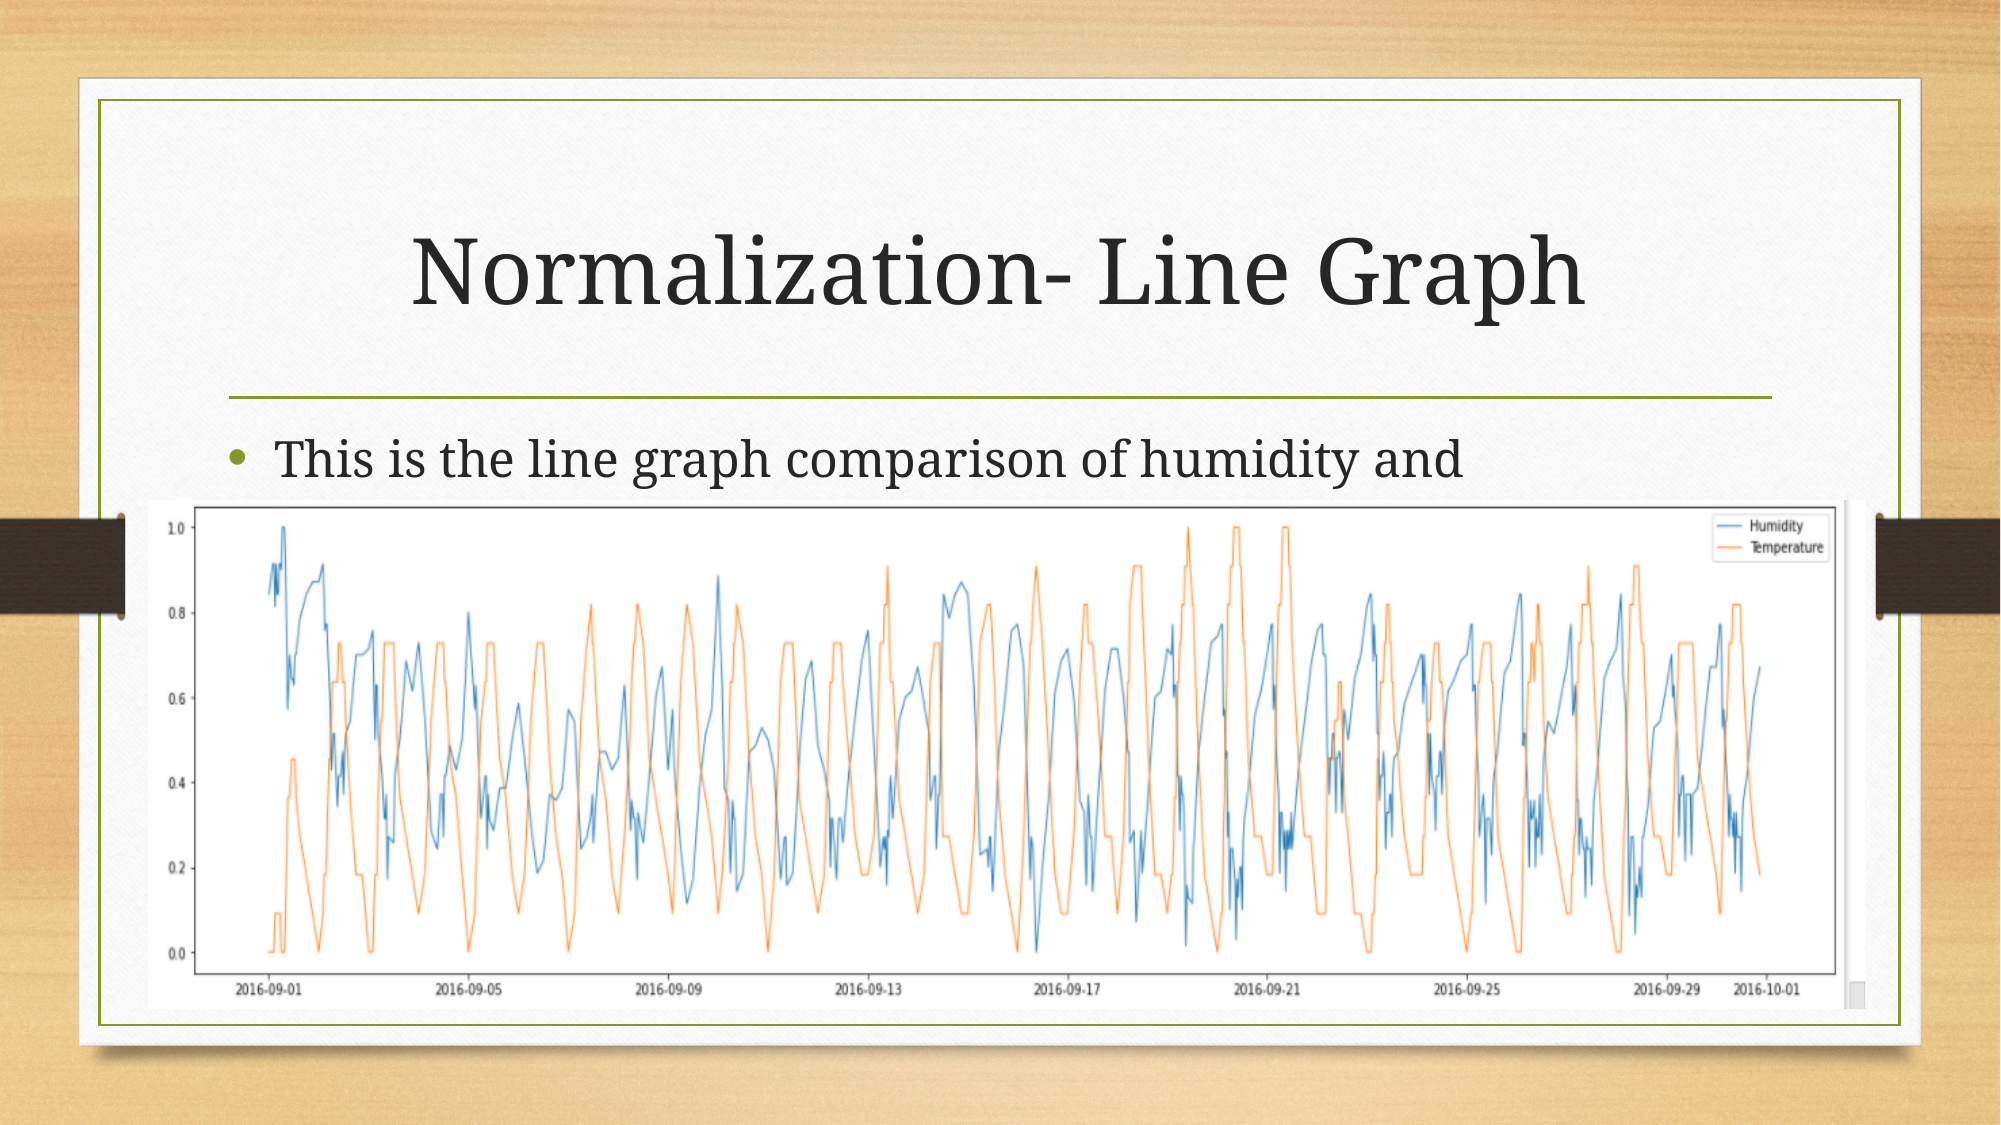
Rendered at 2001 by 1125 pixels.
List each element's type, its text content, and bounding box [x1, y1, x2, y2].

list This is the line graph comparison of humidity and temperature [212, 419, 1788, 499]
title Normalization- Line Graph [212, 161, 1788, 375]
picture [0, 0, 2001, 1125]
